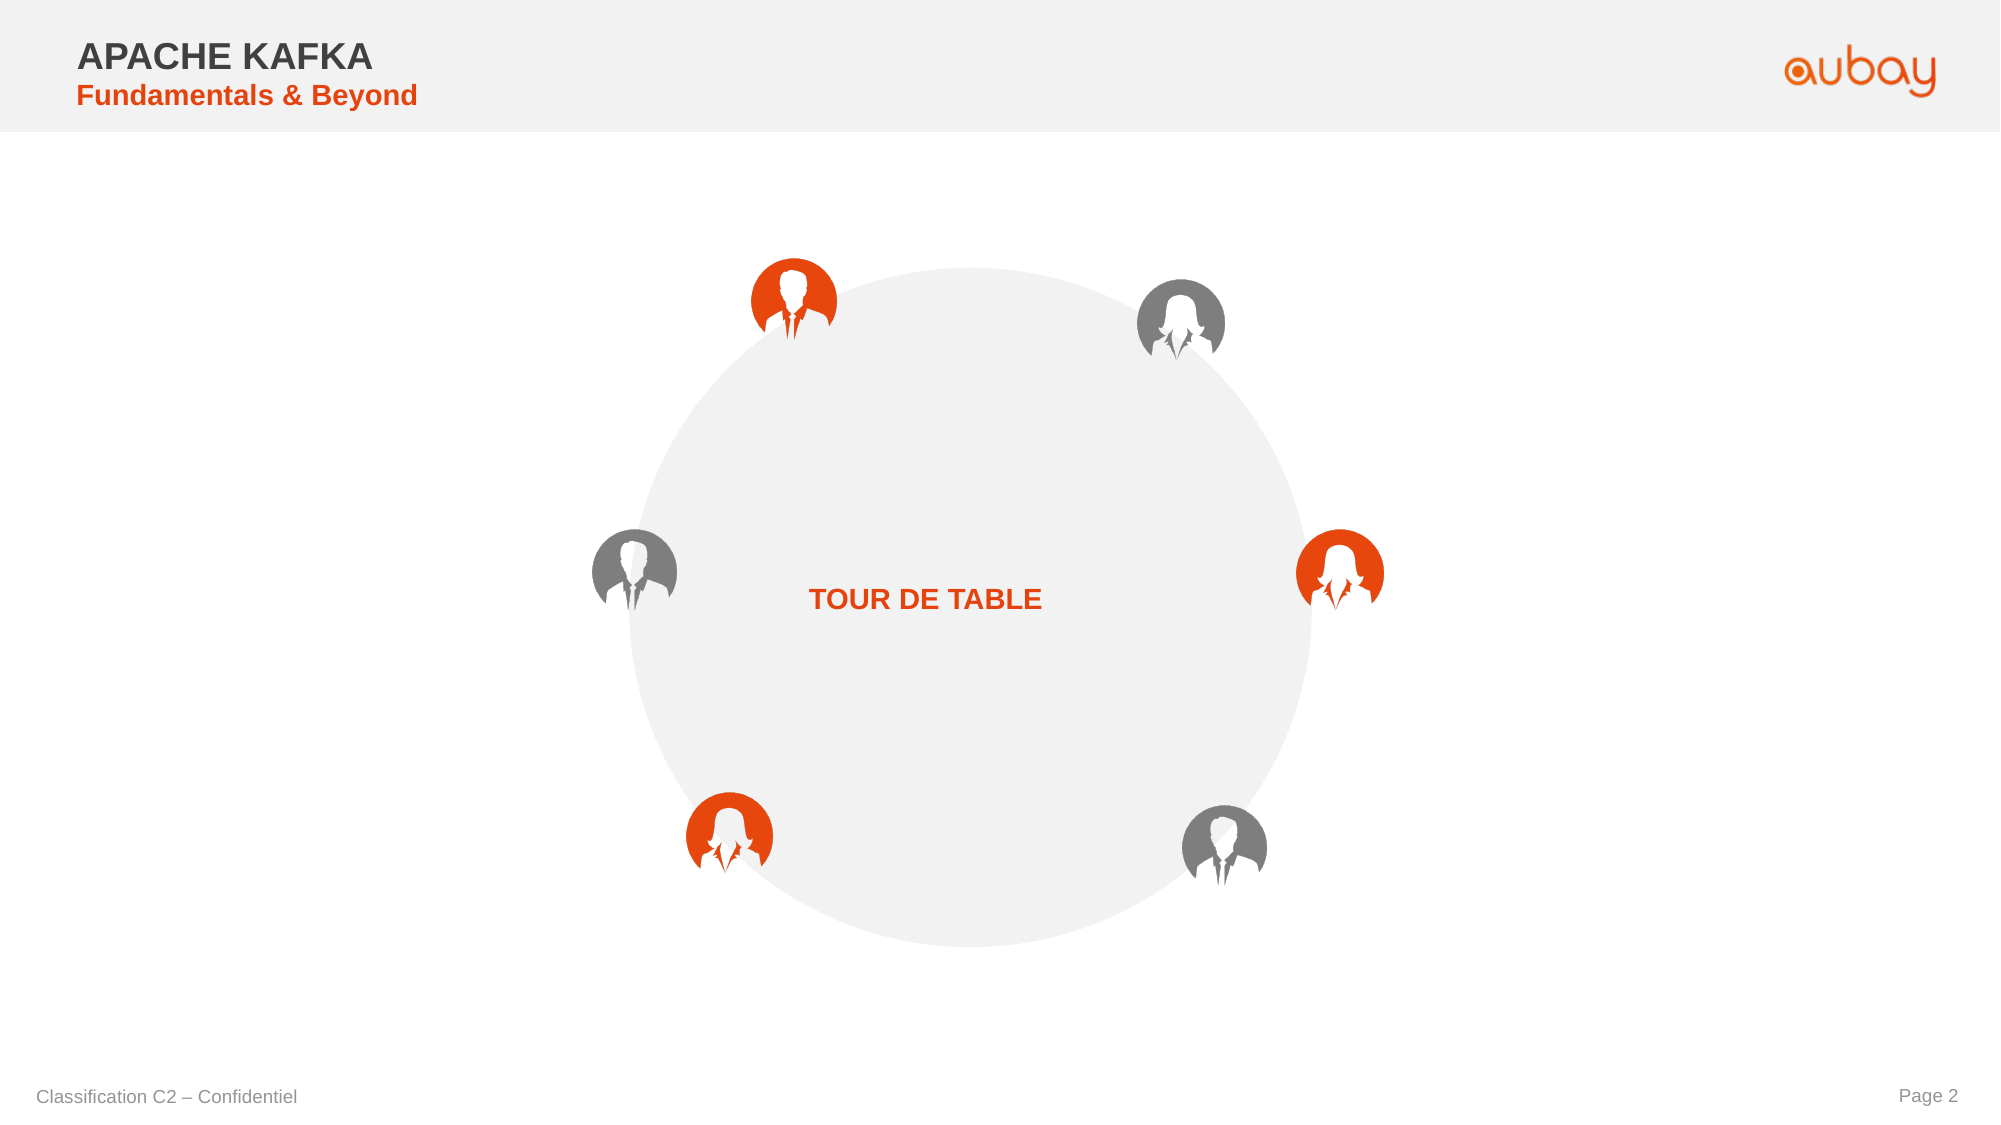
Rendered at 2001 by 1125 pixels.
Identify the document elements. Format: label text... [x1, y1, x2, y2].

picture [1137, 279, 1225, 361]
picture [1182, 805, 1267, 886]
picture [686, 792, 773, 874]
picture [751, 258, 837, 340]
picture [592, 529, 677, 611]
list APACHE KAFKA [61, 42, 658, 72]
picture [1296, 529, 1384, 611]
list TOUR DE TABLE [794, 556, 1180, 644]
picture [1781, 26, 1939, 116]
text_box Fundamentals & Beyond [61, 72, 1720, 103]
